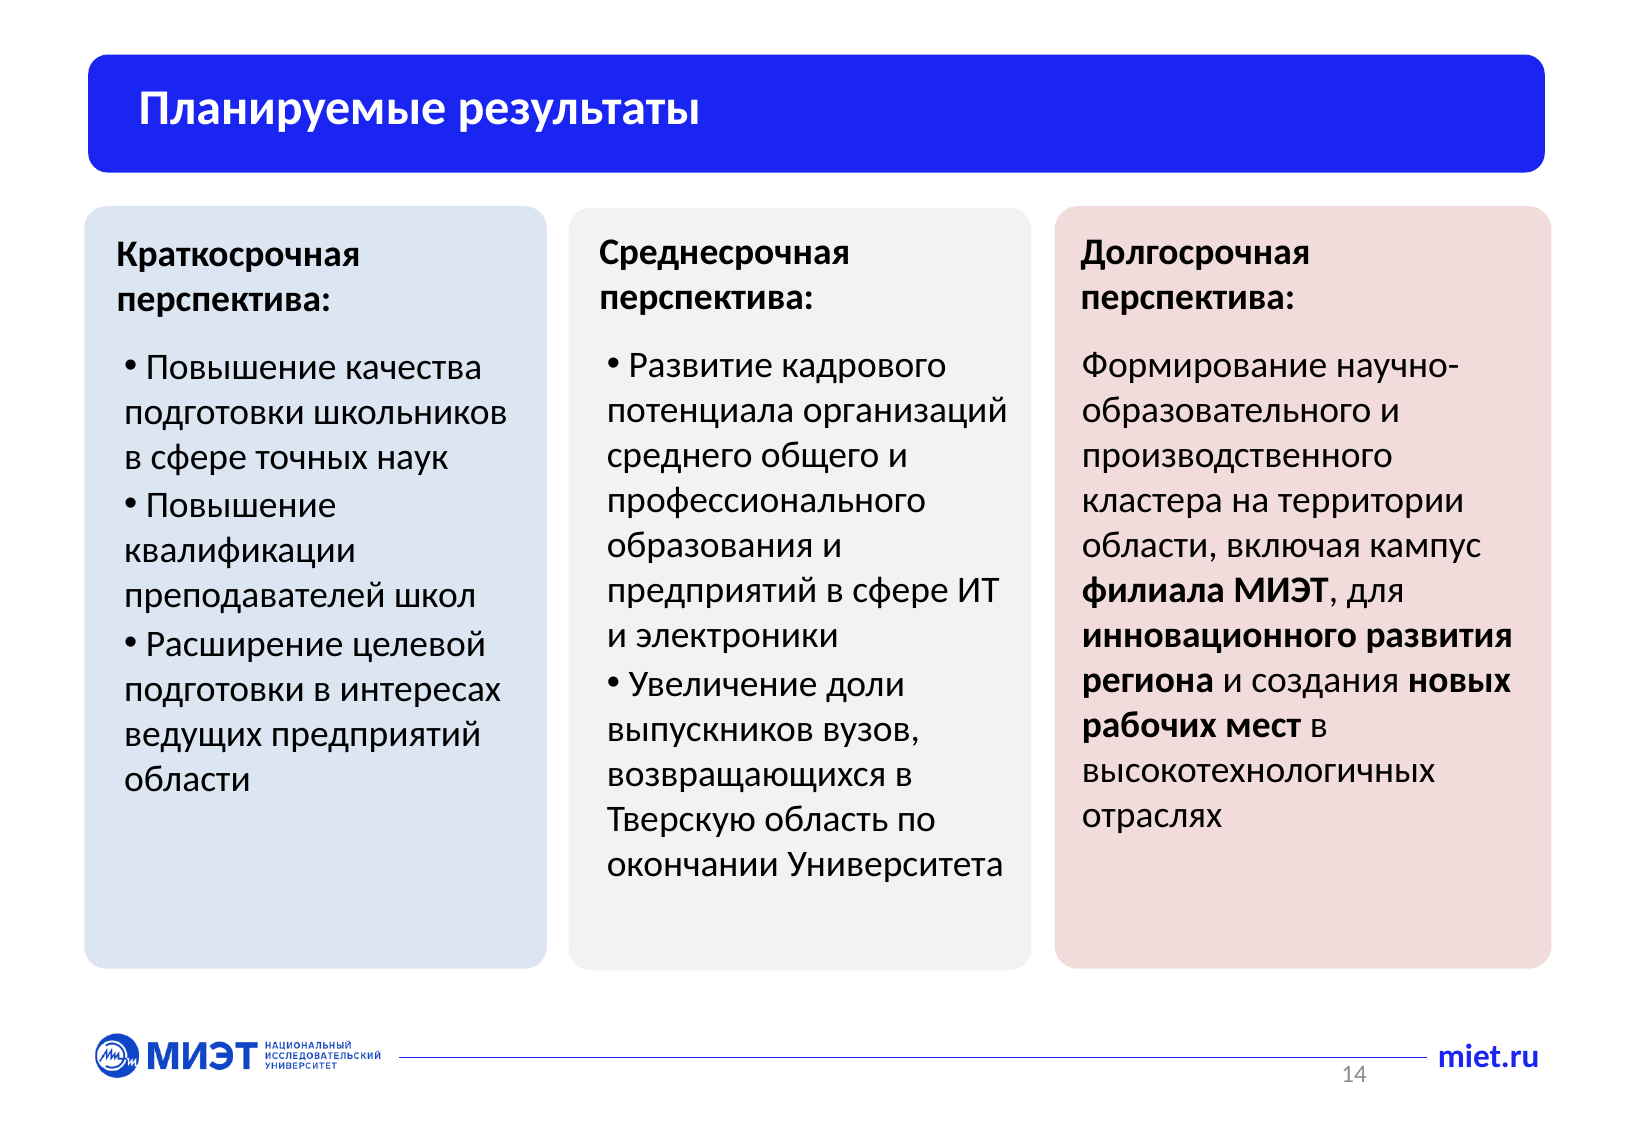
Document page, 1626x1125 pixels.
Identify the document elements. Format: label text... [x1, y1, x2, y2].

text_box Планируемые результаты [127, 78, 749, 140]
text_box Среднесрочная перспектива: [588, 221, 880, 323]
text_box [86, 52, 1547, 175]
text_box Повышение качества подготовки школьников в сфере точных наук Повышение квалификации преподавателей школ Расширение целевой подготовки в интересах ведущих предприятий области [109, 334, 541, 807]
text_box Формирование научно-образовательного и производственного кластера на территории области, включая кампус филиала МИЭТ, для инновационного развития региона и создания новых рабочих мест в высокотехнологичных отраслях [1067, 332, 1543, 843]
text_box [566, 205, 1034, 973]
text_box Краткосрочная перспектива: [105, 223, 397, 325]
text_box Долгосрочная перспектива: [1069, 221, 1361, 323]
text_box miet.ru [1426, 1035, 1557, 1080]
slide_number 14 [1164, 1042, 1544, 1103]
text_box [1052, 204, 1554, 971]
picture [91, 1018, 385, 1095]
text_box Развитие кадрового потенциала организаций среднего общего и профессионального образования и предприятий в сфере ИТ и электроники Увеличение доли выпускников вузов, возвращающихся в Тверскую область по окончании Университета [592, 332, 1024, 892]
text_box [82, 204, 549, 971]
